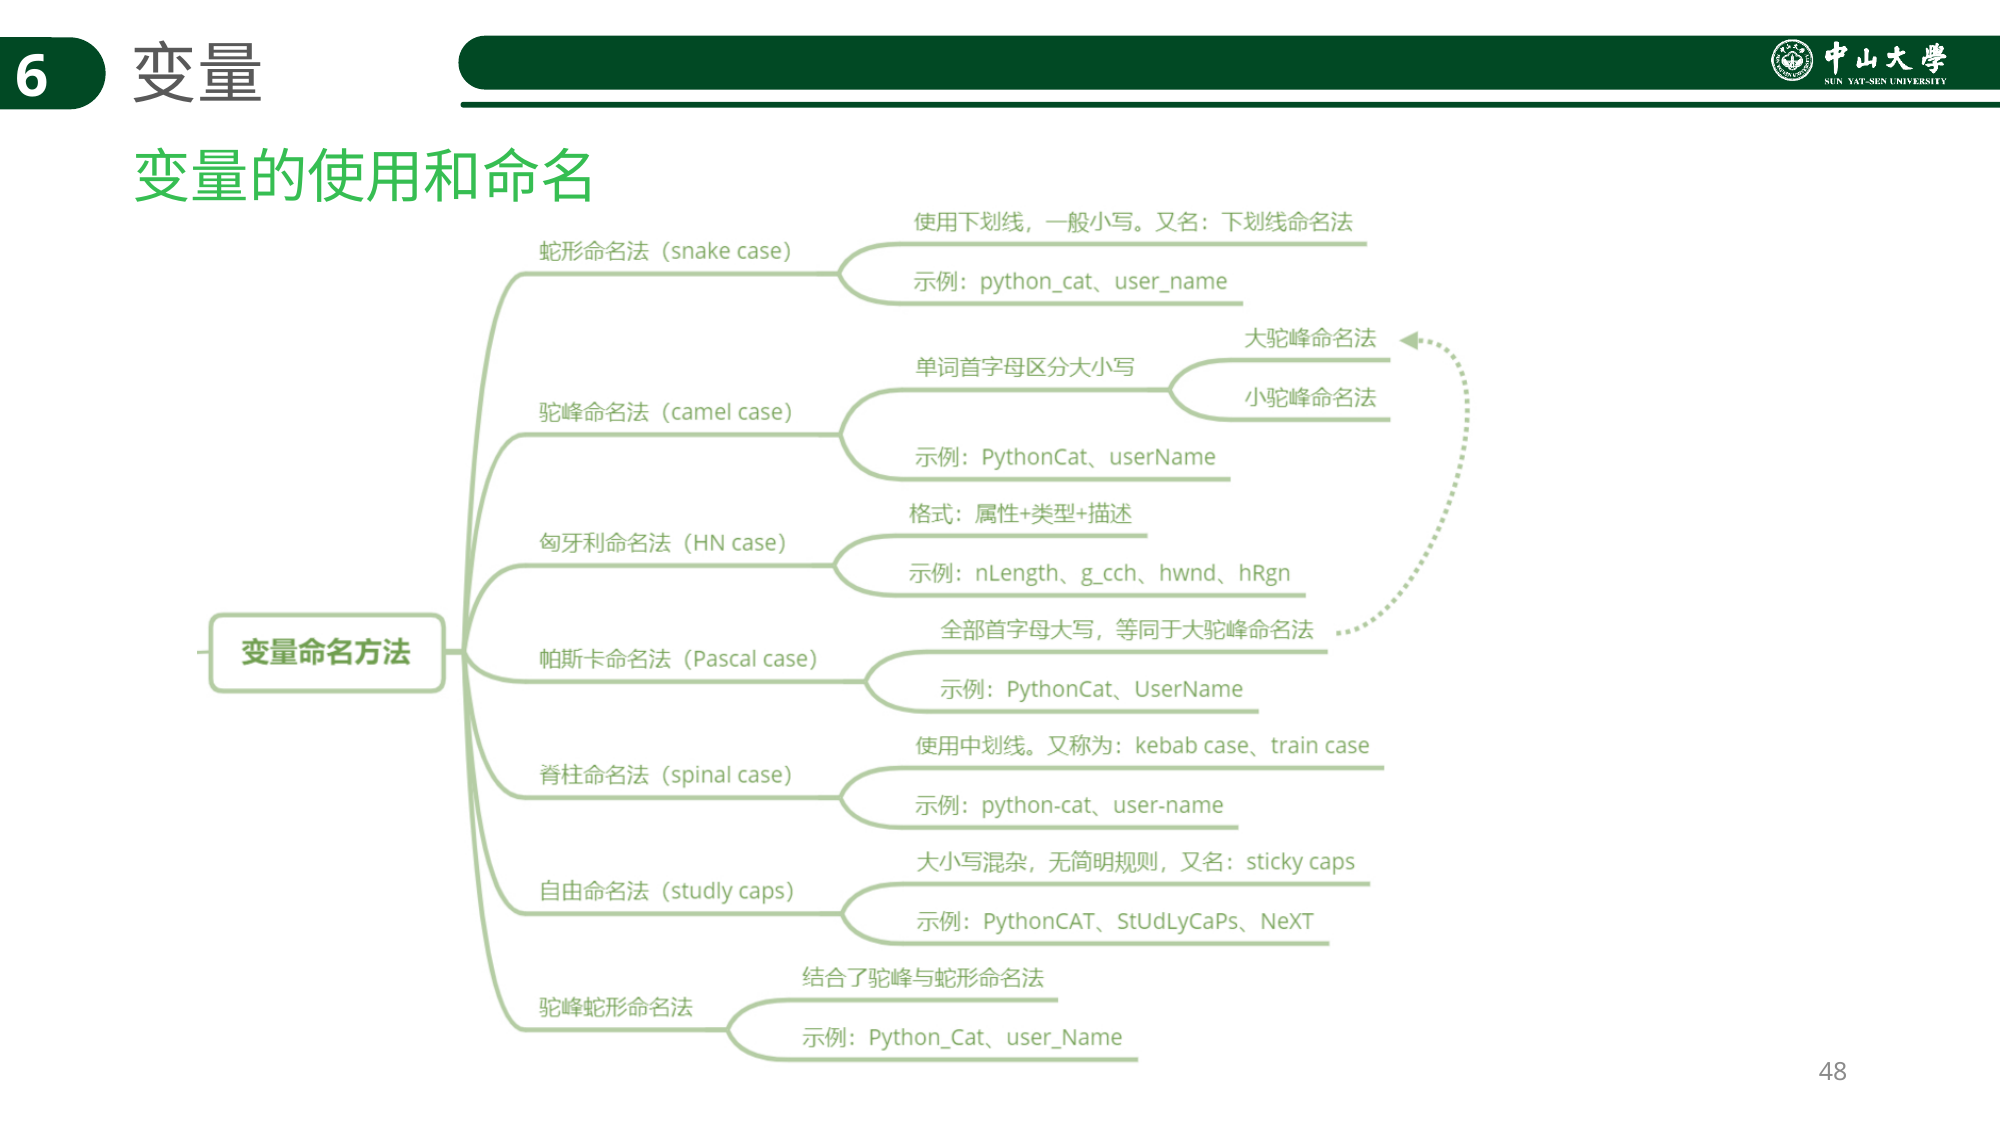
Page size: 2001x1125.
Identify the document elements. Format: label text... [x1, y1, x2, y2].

picture [1760, 28, 1969, 102]
picture [197, 197, 1517, 1090]
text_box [458, 35, 2000, 108]
text_box 6 [0, 36, 107, 111]
slide_number 48 [1412, 1042, 1863, 1103]
text_box 变量 [115, 23, 280, 119]
text_box 变量的使用和命名 [117, 132, 614, 217]
